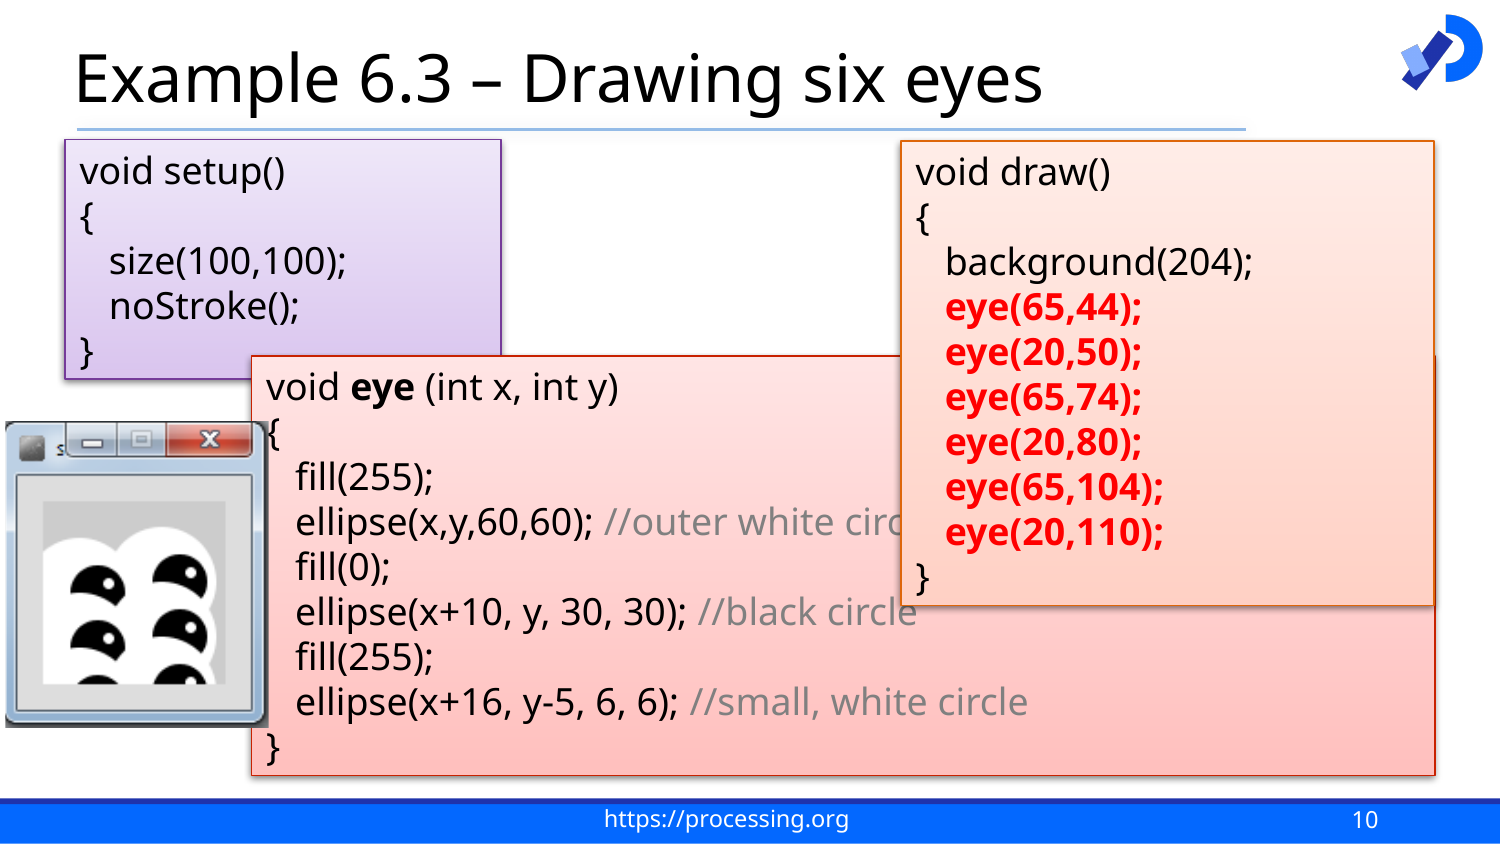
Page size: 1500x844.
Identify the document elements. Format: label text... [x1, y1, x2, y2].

text_box void draw() { background(204); eye(65,44); eye(20,50); eye(65,74); eye(20,80); eye(65,104); eye(20,110); } [900, 140, 1435, 606]
picture [5, 421, 269, 728]
text_box void eye (int x, int y) { fill(255); ellipse(x,y,60,60); //outer white circle fill(0); ellipse(x+10, y, 30, 30); //black circle fill(255); ellipse(x+16, y-5, 6, 6); //small, white circle } [251, 355, 1436, 776]
text_box void setup() { size(100,100); noStroke(); } [64, 139, 502, 380]
footer https://processing.org [527, 802, 927, 843]
picture [1398, 9, 1485, 96]
title Example 6.3 – Drawing six eyes [64, 0, 1341, 126]
slide_number 10 [1074, 799, 1388, 844]
